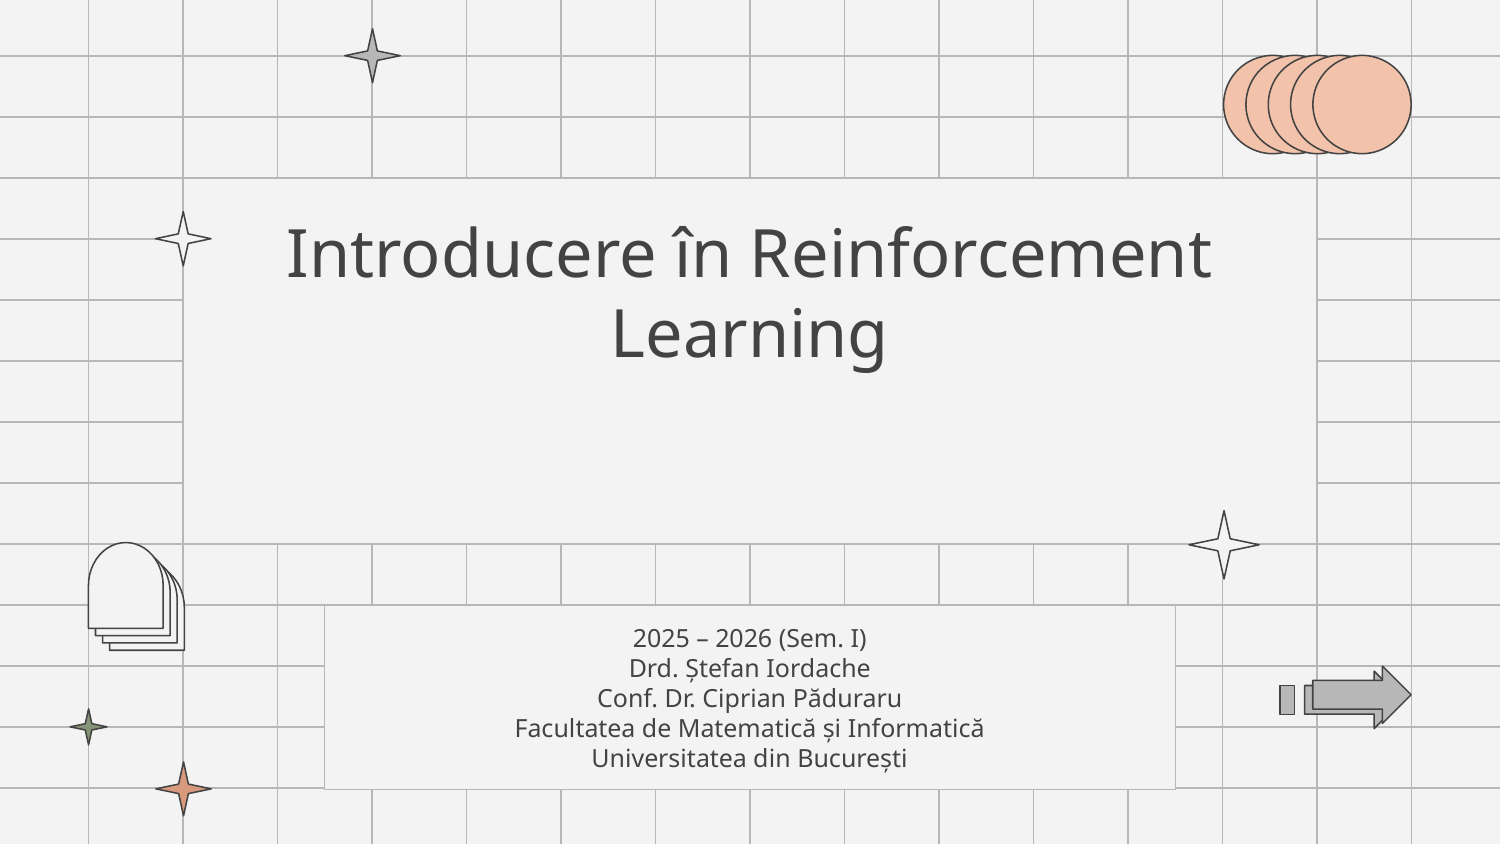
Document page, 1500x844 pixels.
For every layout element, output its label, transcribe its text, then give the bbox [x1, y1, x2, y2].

text_box [1189, 510, 1260, 579]
title Introducere în Reinforcement Learning [219, 222, 1281, 361]
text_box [88, 542, 185, 651]
text_box [344, 28, 401, 83]
text_box [183, 178, 1317, 544]
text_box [1279, 665, 1412, 729]
text_box [155, 211, 212, 266]
subtitle 2025 – 2026 (Sem. I) Drd. Ștefan Iordache Conf. Dr. Ciprian Păduraru Facultatea de Matematică și Informatică Universitatea din București [324, 605, 1176, 790]
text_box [1223, 55, 1412, 154]
